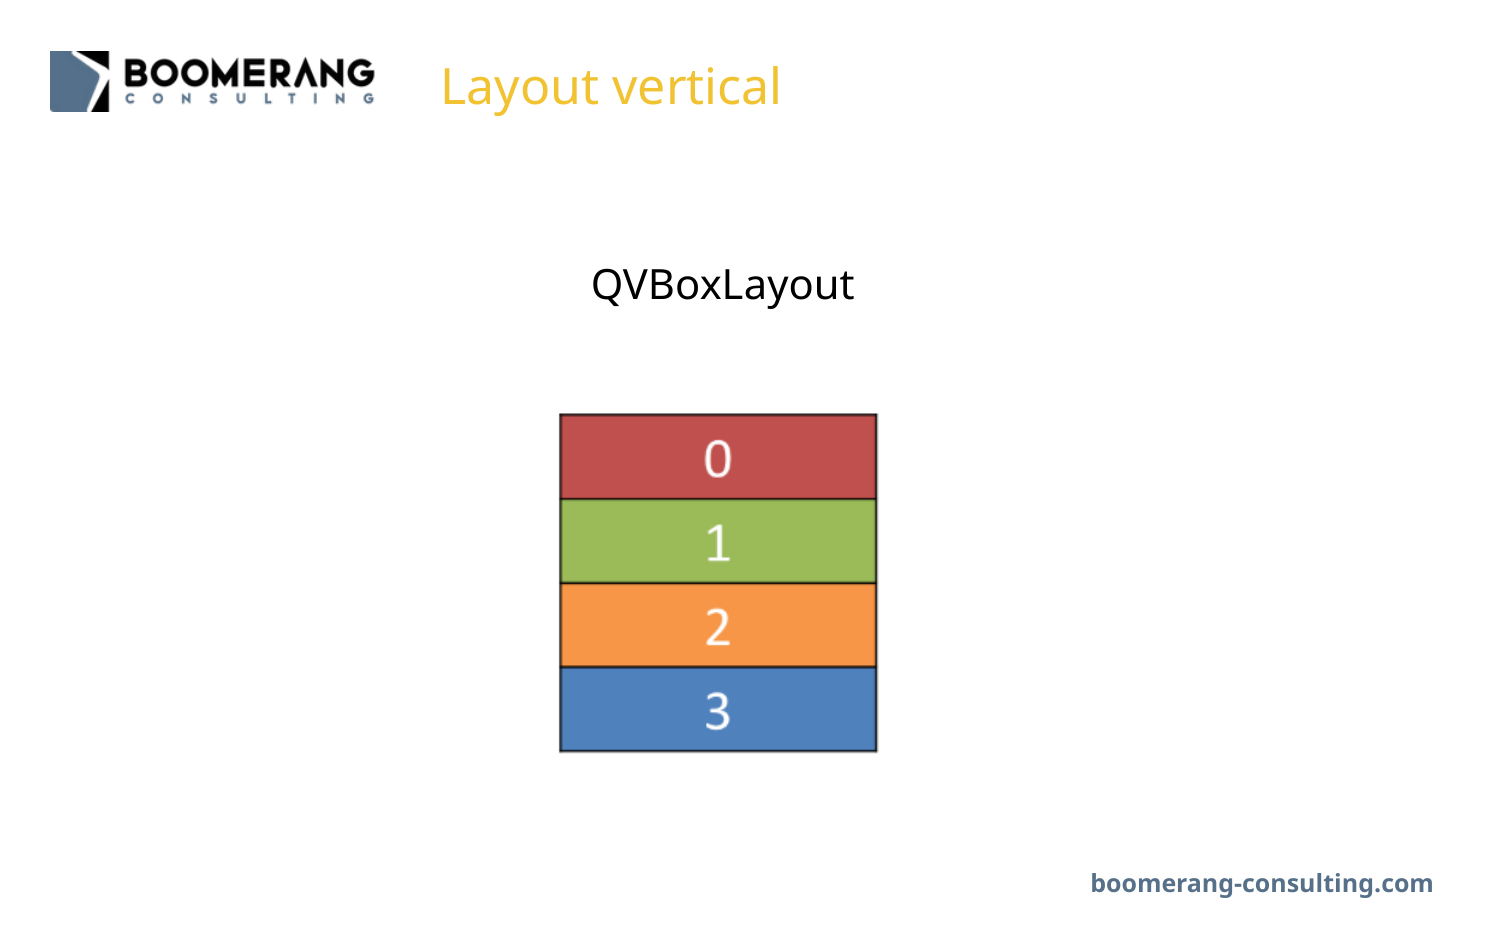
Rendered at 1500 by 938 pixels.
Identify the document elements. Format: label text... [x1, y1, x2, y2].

picture [50, 51, 389, 112]
text_box QVBoxLayout [576, 250, 1327, 316]
title Layout vertical [425, 45, 1451, 124]
picture [535, 395, 896, 770]
